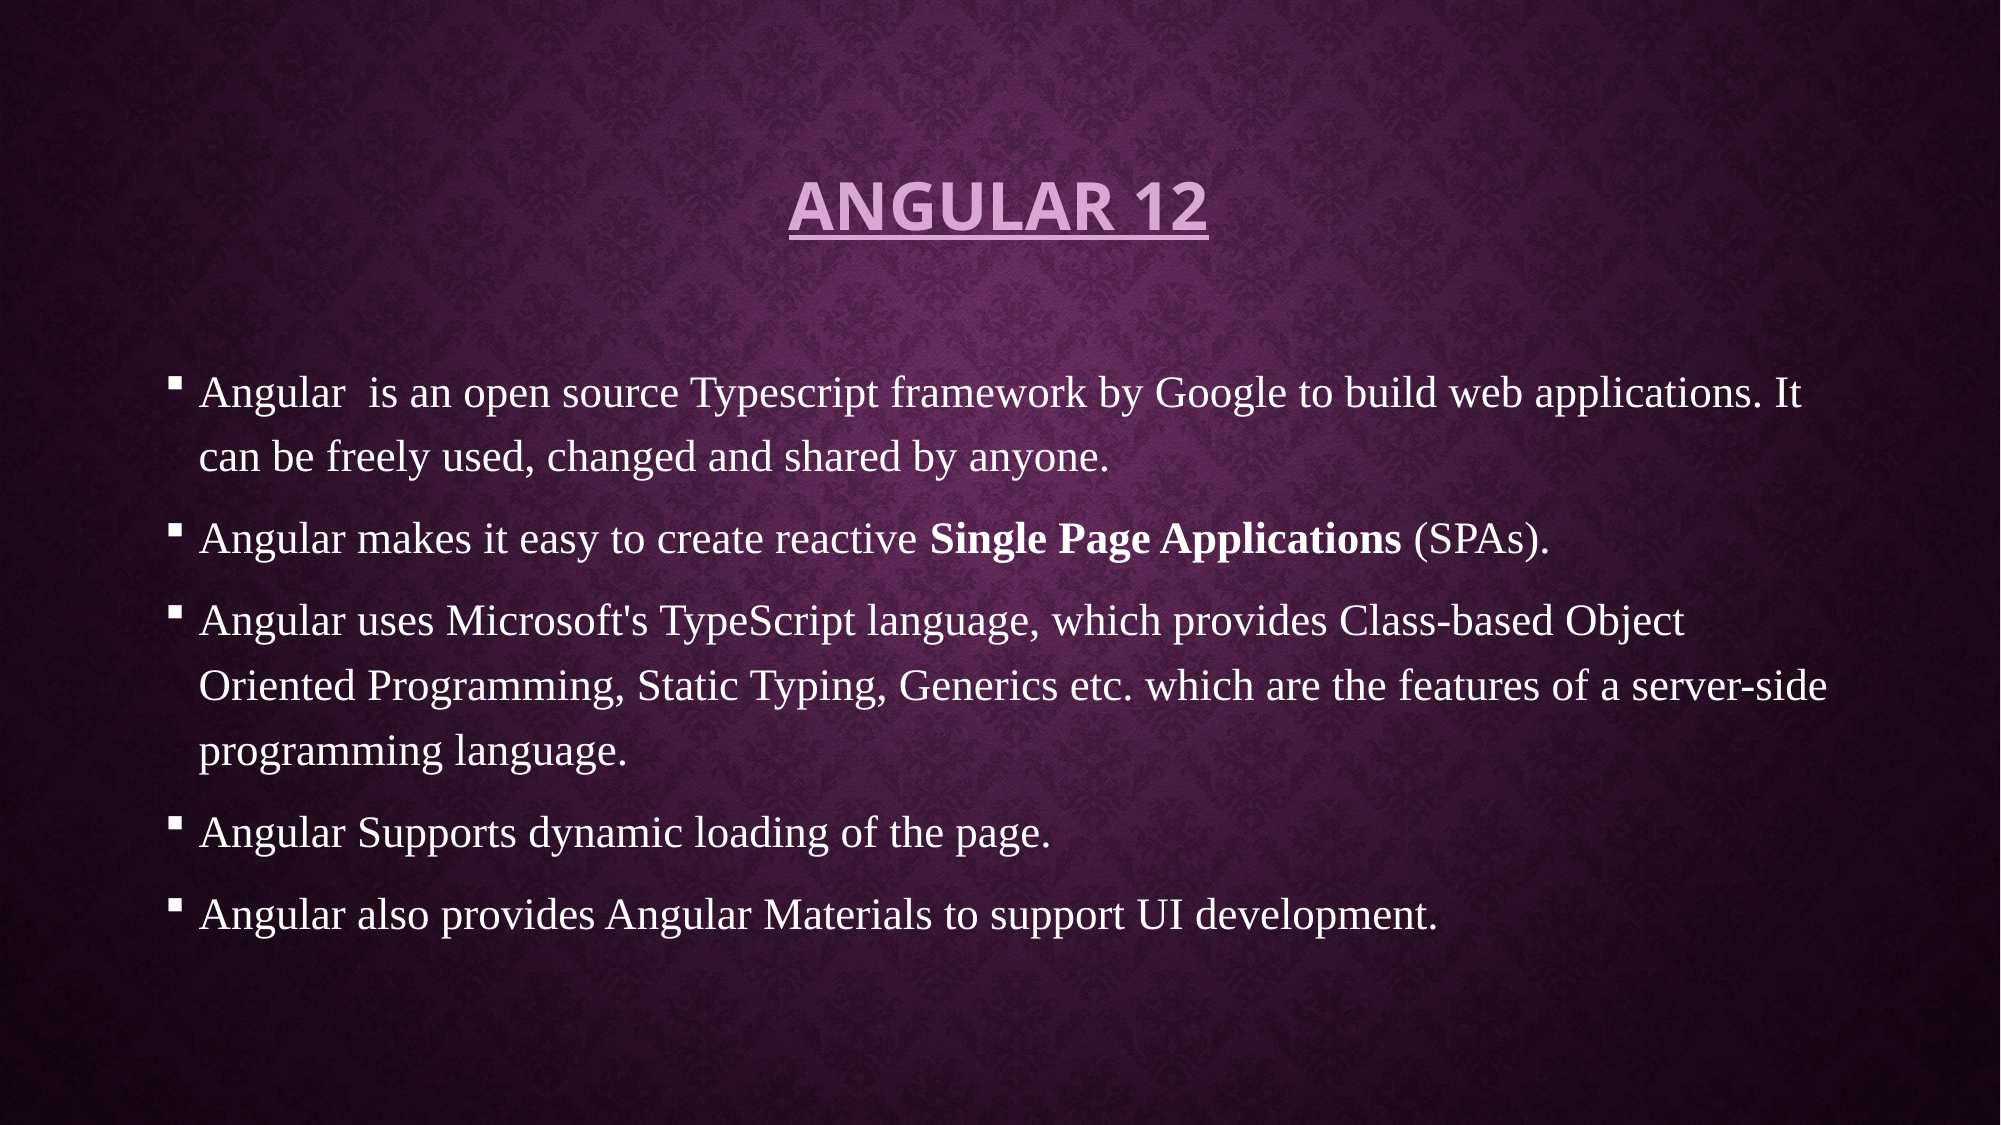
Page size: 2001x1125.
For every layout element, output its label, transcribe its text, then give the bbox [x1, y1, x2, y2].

title Angular 12 [149, 99, 1849, 318]
list Angular is an open source Typescript framework by Google to build web applications. It can be freely used, changed and shared by anyone. Angular makes it easy to create reactive Single Page Applications (SPAs). Angular uses Microsoft's TypeScript language, which provides Class-based Object Oriented Programming, Static Typing, Generics etc. which are the features of a server-side programming language. Angular Supports dynamic loading of the page. Angular also provides Angular Materials to support UI development. [149, 343, 1849, 950]
